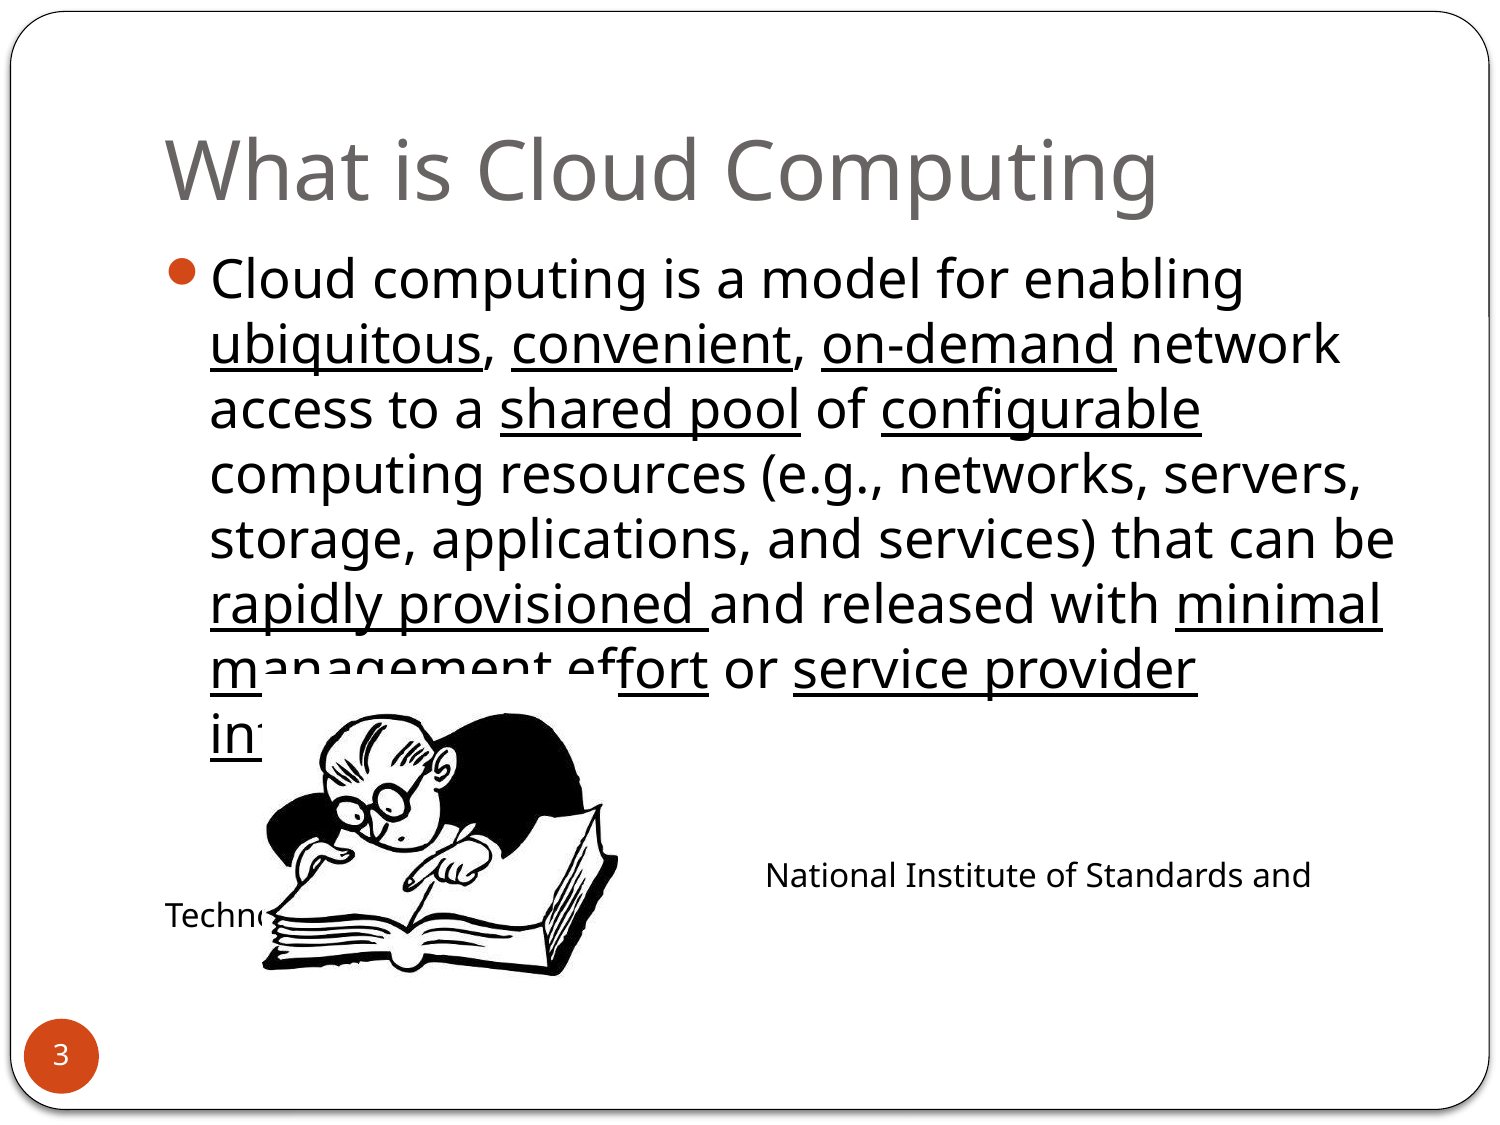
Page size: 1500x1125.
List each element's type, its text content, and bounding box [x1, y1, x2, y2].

slide_number 3 [23, 1018, 99, 1094]
list Cloud computing is a model for enabling ubiquitous, convenient, on-demand network access to a shared pool of configurable computing resources (e.g., networks, servers, storage, applications, and services) that can be rapidly provisioned and released with minimal management effort or service provider interaction. National Institute of Standards and Technology [150, 237, 1425, 988]
title What is Cloud Computing [150, 45, 1425, 233]
picture [262, 674, 618, 1013]
